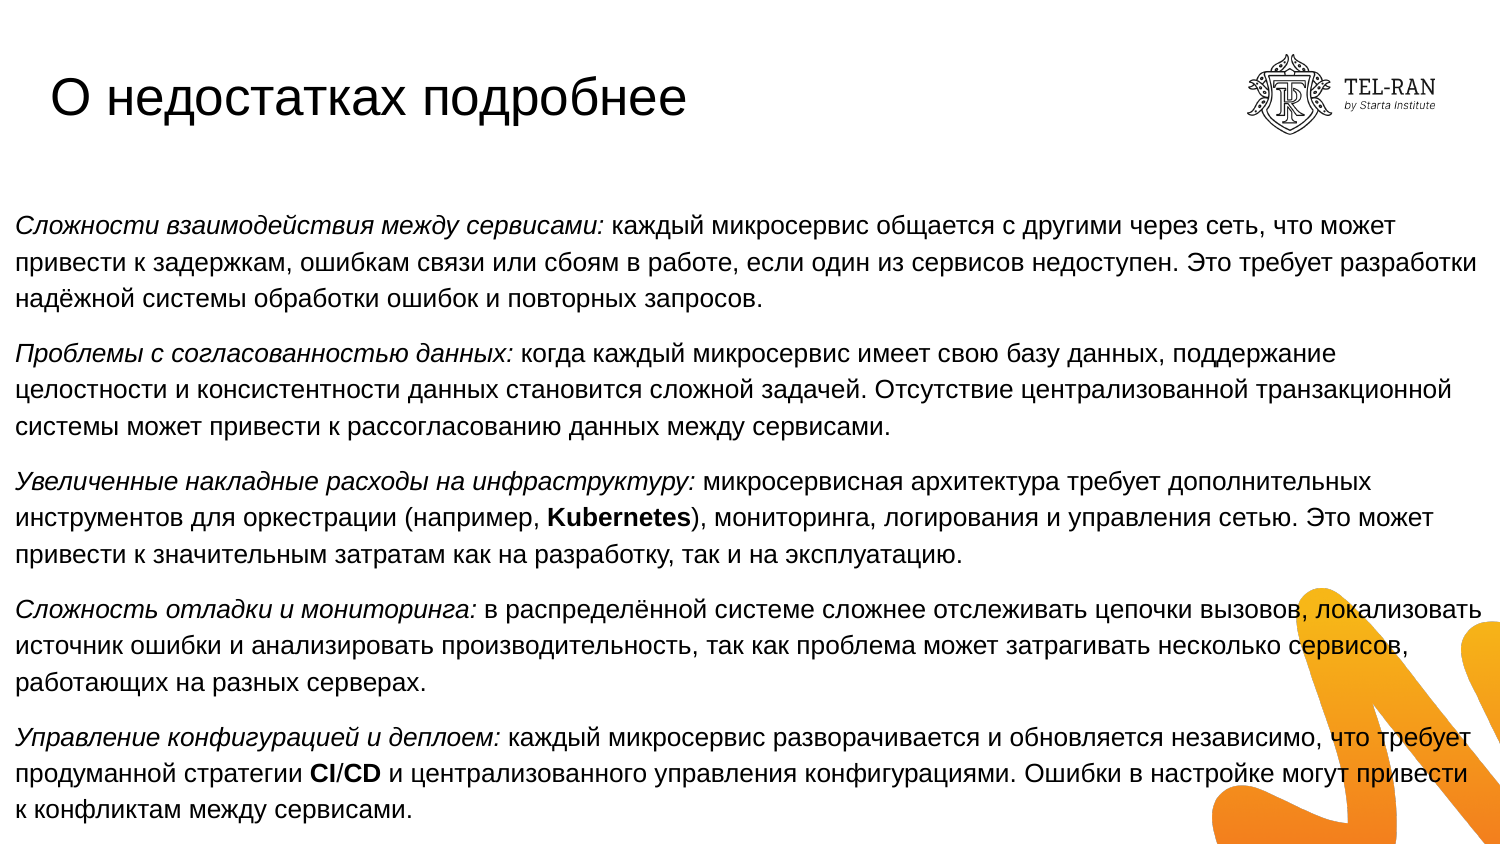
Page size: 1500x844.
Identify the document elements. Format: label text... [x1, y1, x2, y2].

picture [1152, 588, 1500, 844]
title О недостатках подробнее [35, 47, 1434, 142]
picture [1247, 54, 1435, 135]
list Сложности взаимодействия между сервисами: каждый микросервис общается с другими через сеть, что может привести к задержкам, ошибкам связи или сбоям в работе, если один из сервисов недоступен. Это требует разработки надёжной системы обработки ошибок и повторных запросов. Проблемы с согласованностью данных: когда каждый микросервис имеет свою базу данных, поддержание целостности и консистентности данных становится сложной задачей. Отсутствие централизованной транзакционной системы может привести к рассогласованию данных между сервисами. Увеличенные накладные расходы на инфраструктуру: микросервисная архитектура требует дополнительных инструментов для оркестрации (например, Kubernetes), мониторинга, логирования и управления сетью. Это может привести к значительным затратам как на разработку, так и на эксплуатацию. Сложность отладки и мониторинга: в распределённой системе сложнее отслеживать цепочки вызовов, локализовать источник ошибки и анализировать производительность, так как проблема может затрагивать несколько сервисов, работающих на разных серверах. Управление конфигурацией и деплоем: каждый микросервис разворачивается и обновляется независимо, что требует продуманной стратегии CI/CD и централизованного управления конфигурациями. Ошибки в настройке могут привести к конфликтам между сервисами. [0, 189, 1500, 844]
